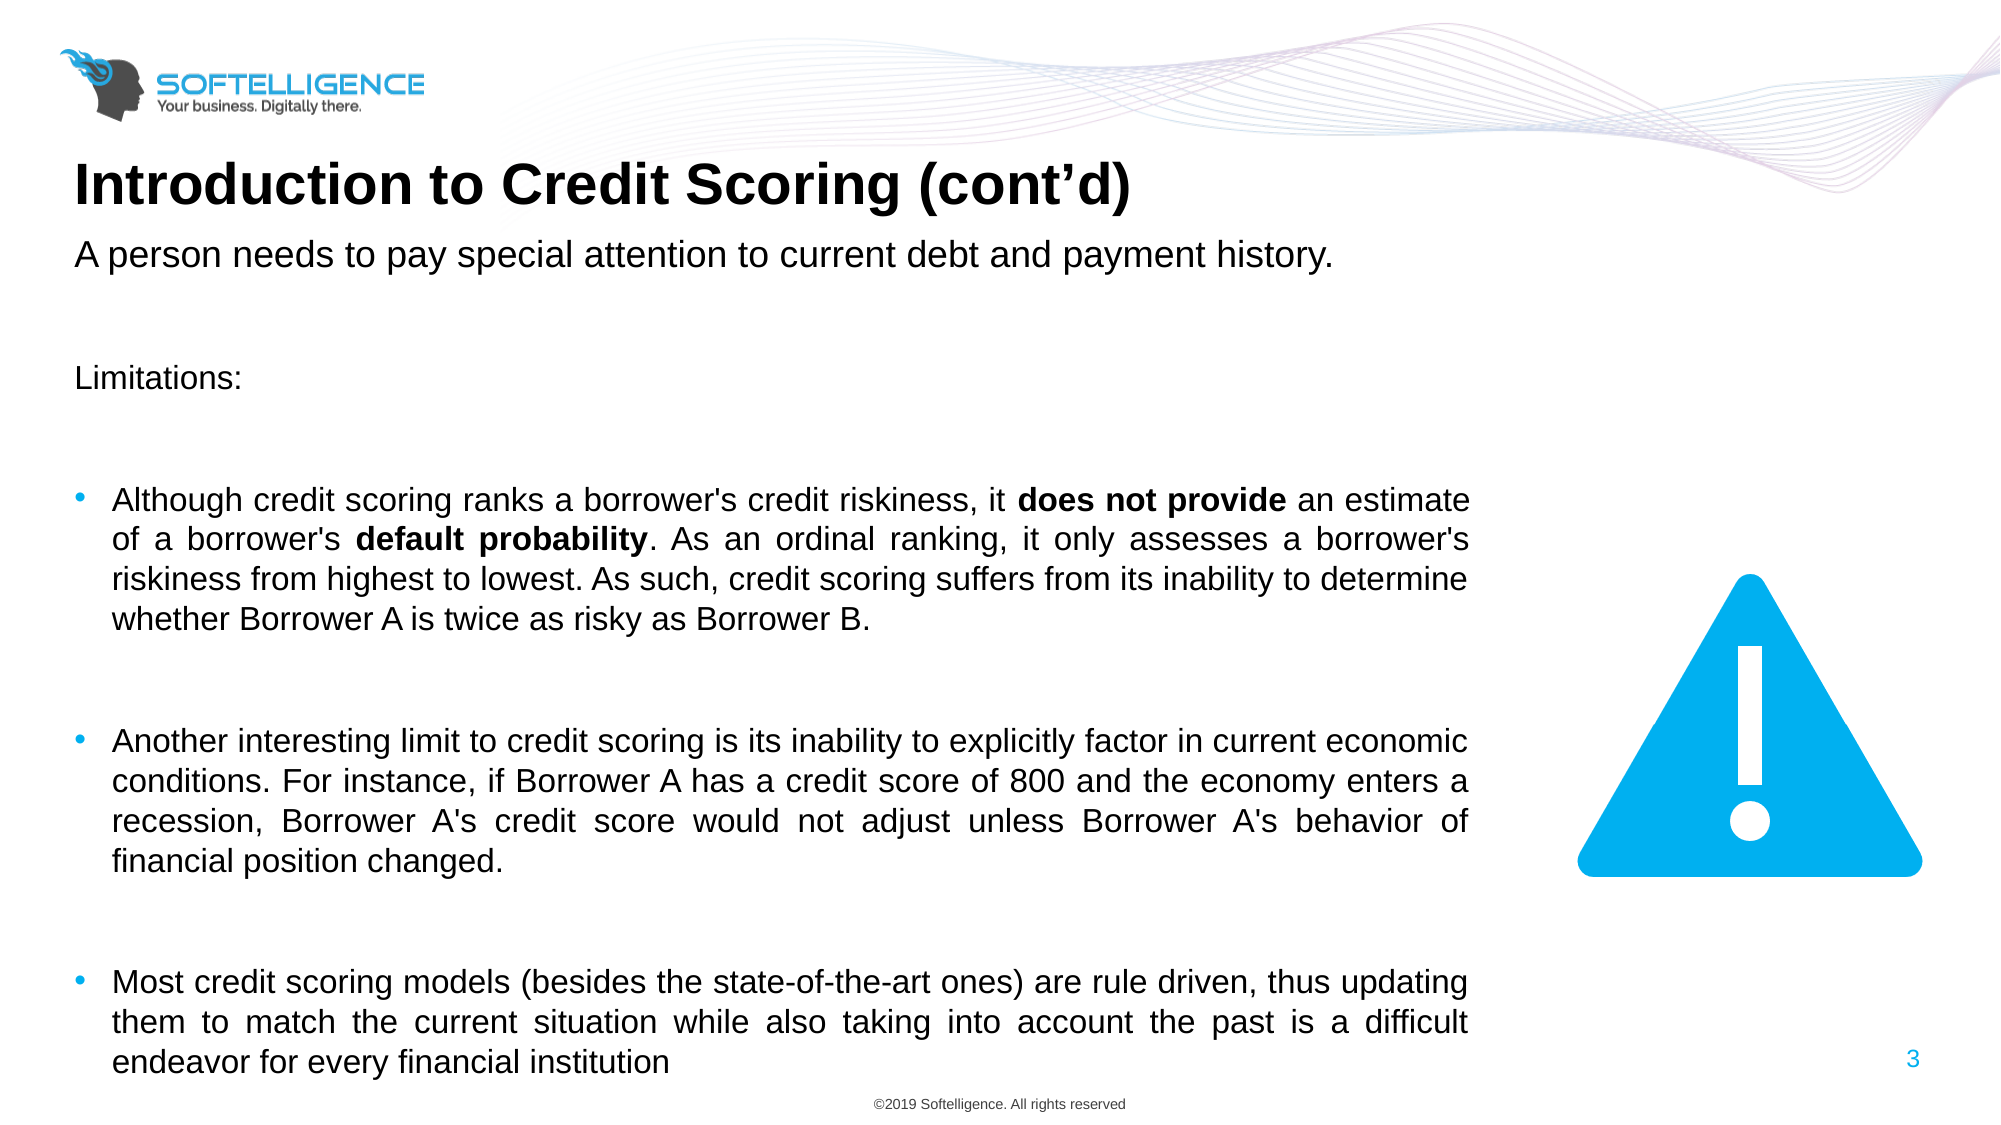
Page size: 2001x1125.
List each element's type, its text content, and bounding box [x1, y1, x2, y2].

picture [59, 1, 2000, 238]
picture [1558, 534, 1941, 916]
list A person needs to pay special attention to current debt and payment history. Limitations: Although credit scoring ranks a borrower's credit riskiness, it does not provide an estimate of a borrower's default probability. As an ordinal ranking, it only assesses a borrower's riskiness from highest to lowest. As such, credit scoring suffers from its inability to determine whether Borrower A is twice as risky as Borrower B. Another interesting limit to credit scoring is its inability to explicitly factor in current economic conditions. For instance, if Borrower A has a credit score of 800 and the economy enters a recession, Borrower A's credit score would not adjust unless Borrower A's behavior of financial position changed. Most credit scoring models (besides the state-of-the-art ones) are rule driven, thus updating them to match the current situation while also taking into account the past is a difficult endeavor for every financial institution [59, 222, 1486, 1053]
title Introduction to Credit Scoring (cont’d) [59, 141, 1887, 222]
slide_number 3 [1368, 1027, 1936, 1088]
footer ©2019 Softelligence. All rights reserved [0, 1087, 2000, 1125]
